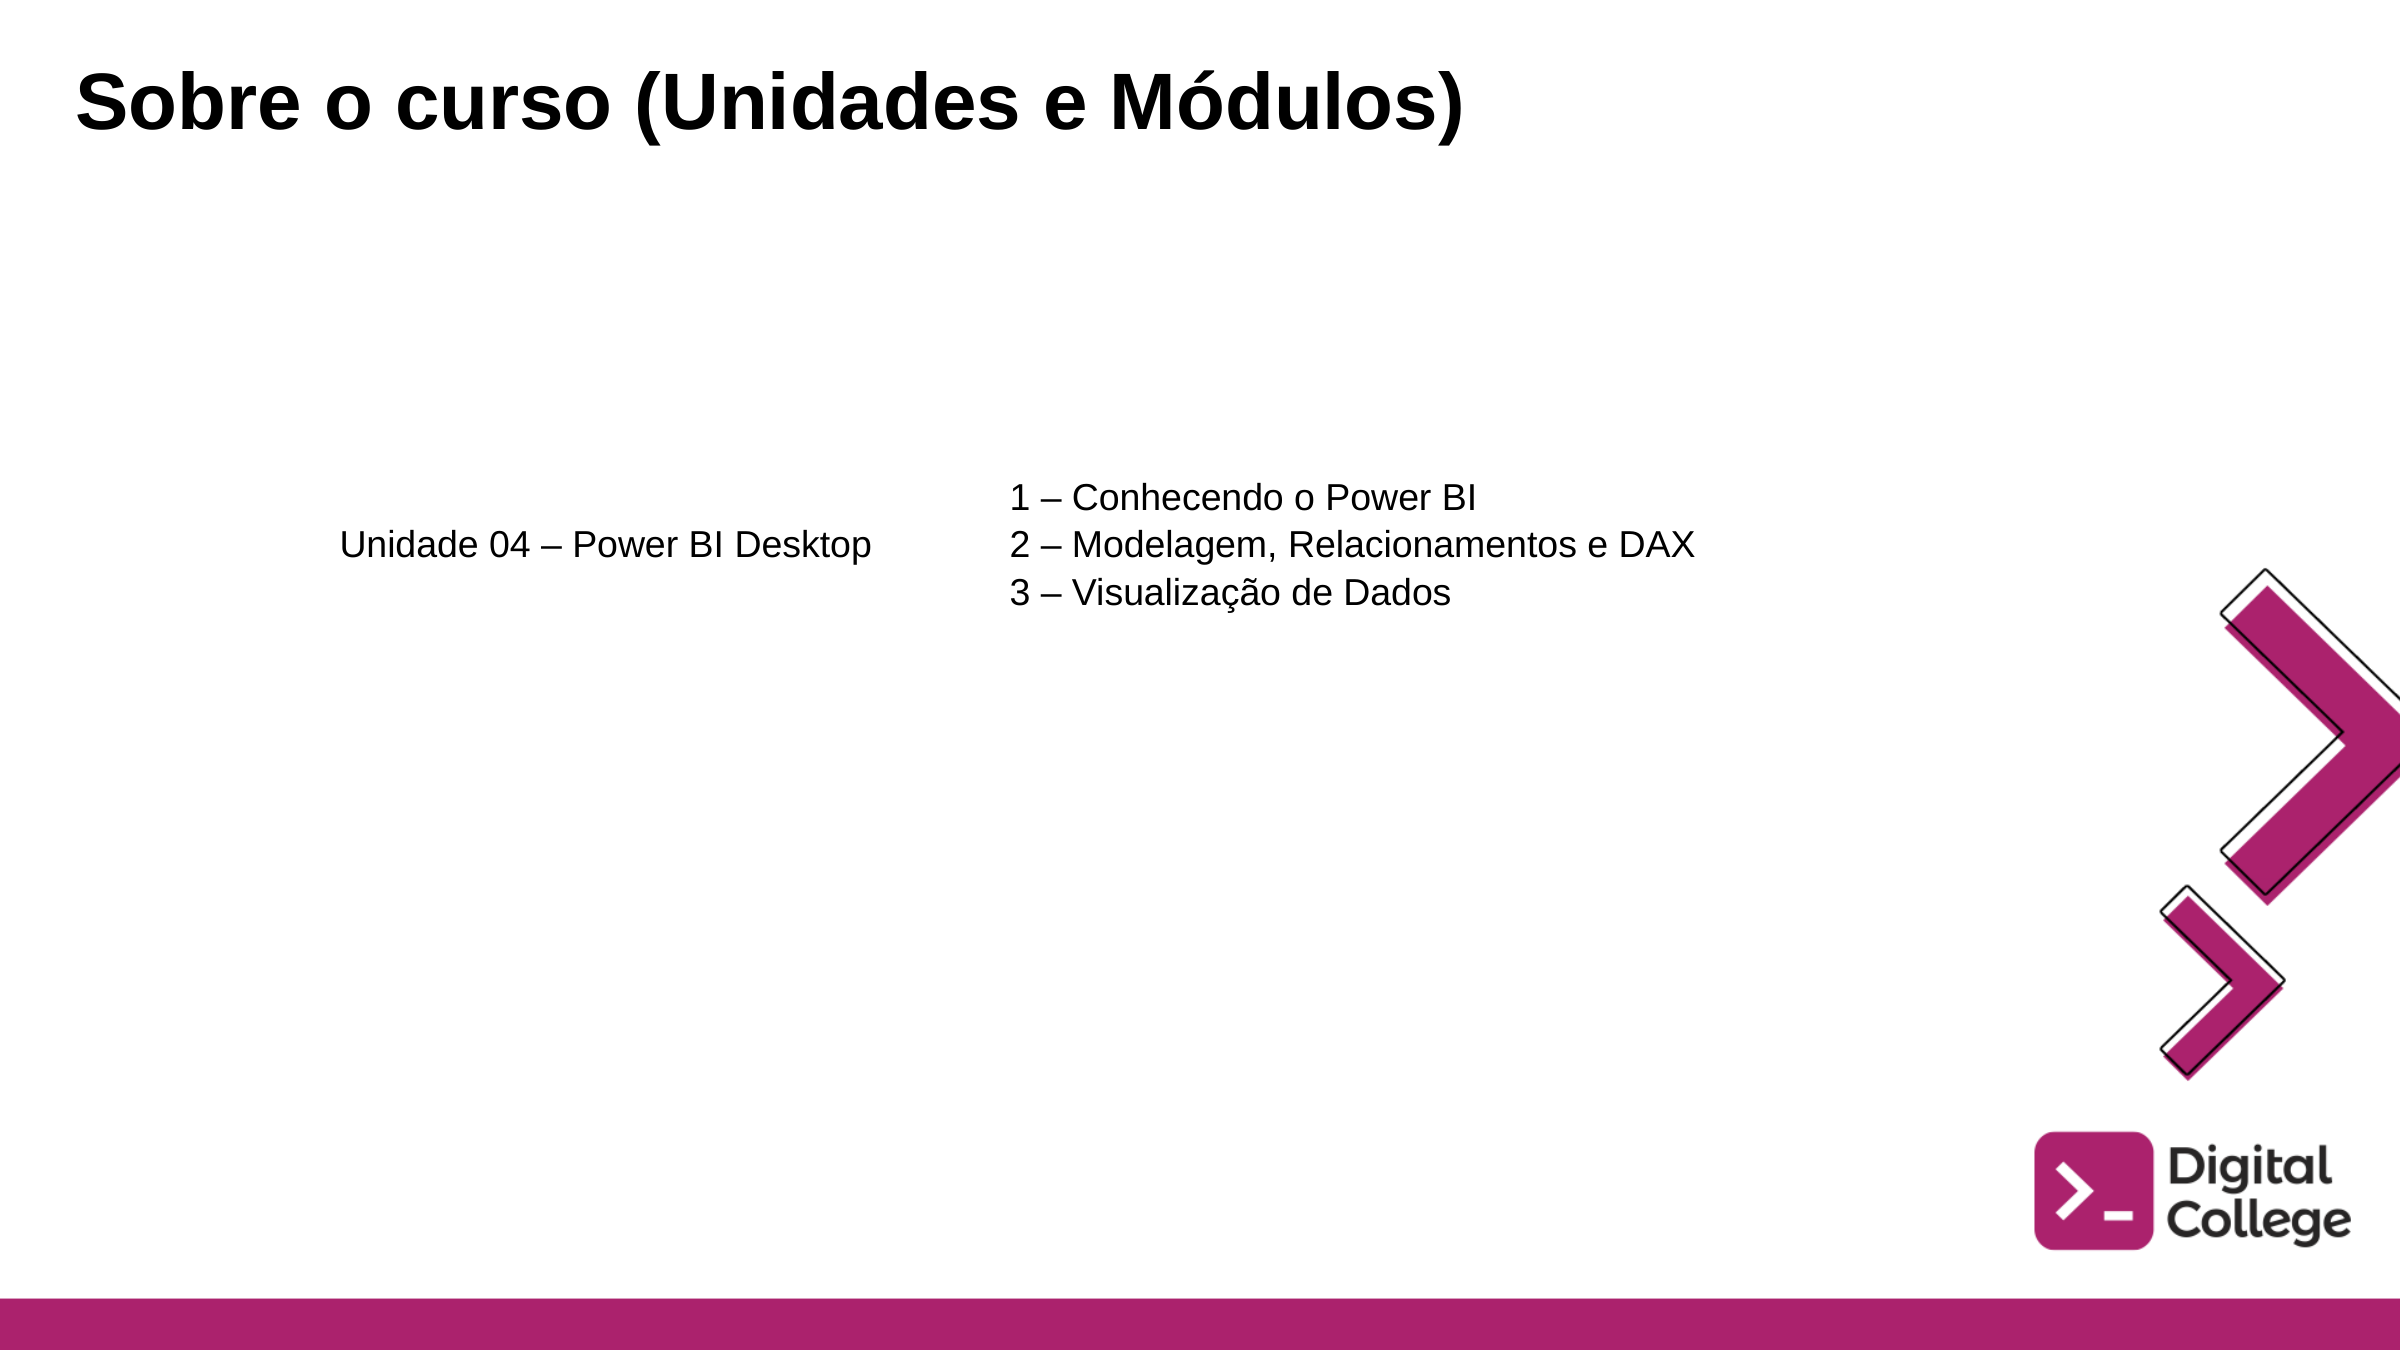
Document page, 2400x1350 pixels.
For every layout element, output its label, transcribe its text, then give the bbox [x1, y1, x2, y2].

table_header Unidade 04 – Power BI Desktop [204, 472, 1008, 616]
table_header 1 – Conhecendo o Power BI [1008, 472, 1738, 520]
text_box Sobre o curso (Unidades e Módulos) [51, 38, 1504, 158]
table_cell 2 – Modelagem, Relacionamentos e DAX [1008, 520, 1738, 568]
picture [0, 0, 2400, 1350]
table_cell 3 – Visualização de Dados [1008, 568, 1738, 616]
